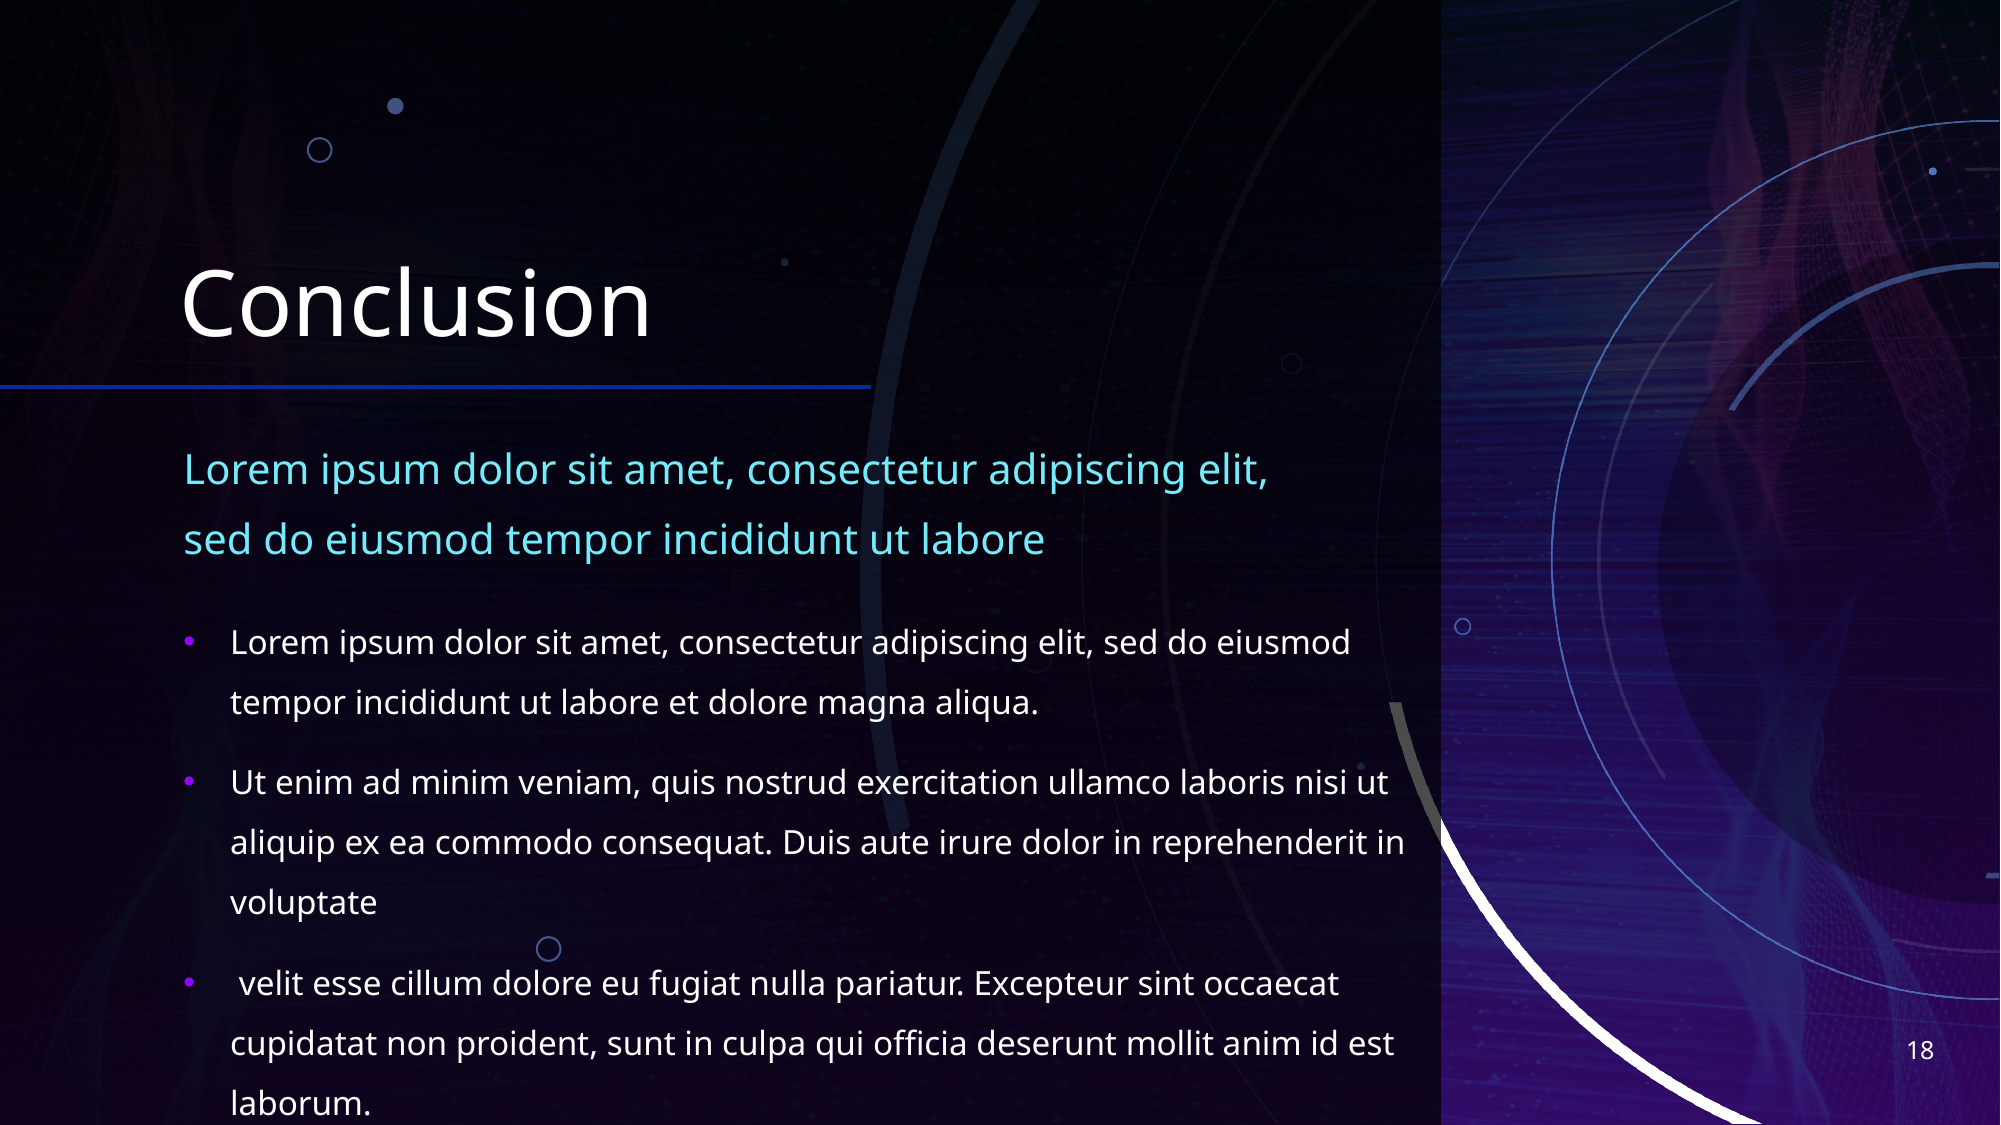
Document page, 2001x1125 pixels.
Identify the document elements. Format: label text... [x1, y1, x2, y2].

list Lorem ipsum dolor sit amet, consectetur adipiscing elit, sed do eiusmod tempor incididunt ut labore et dolore magna aliqua. Ut enim ad minim veniam, quis nostrud exercitation ullamco laboris nisi ut aliquip ex ea commodo consequat. Duis aute irure dolor in reprehenderit in voluptate velit esse cillum dolore eu fugiat nulla pariatur. Excepteur sint occaecat cupidatat non proident, sunt in culpa qui officia deserunt mollit anim id est laborum. [168, 593, 1433, 998]
list Lorem ipsum dolor sit amet, consectetur adipiscing elit, sed do eiusmod tempor incididunt ut labore [168, 415, 1299, 573]
picture [730, 0, 2000, 1124]
title Conclusion [164, 172, 1299, 364]
slide_number 18 [1499, 1021, 1950, 1082]
